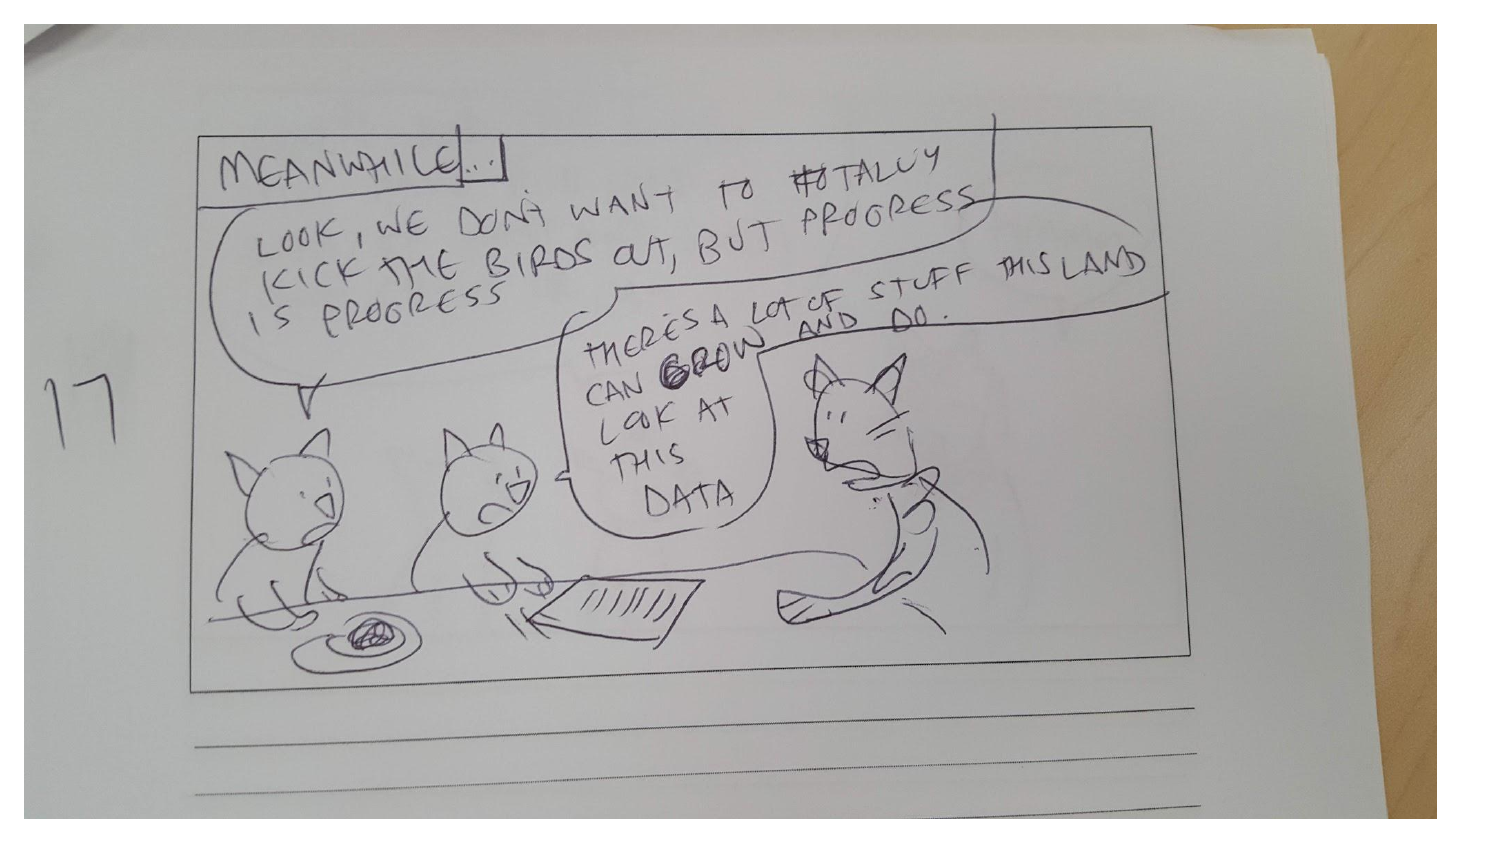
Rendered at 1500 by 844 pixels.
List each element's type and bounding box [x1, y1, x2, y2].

picture [24, 24, 1437, 819]
